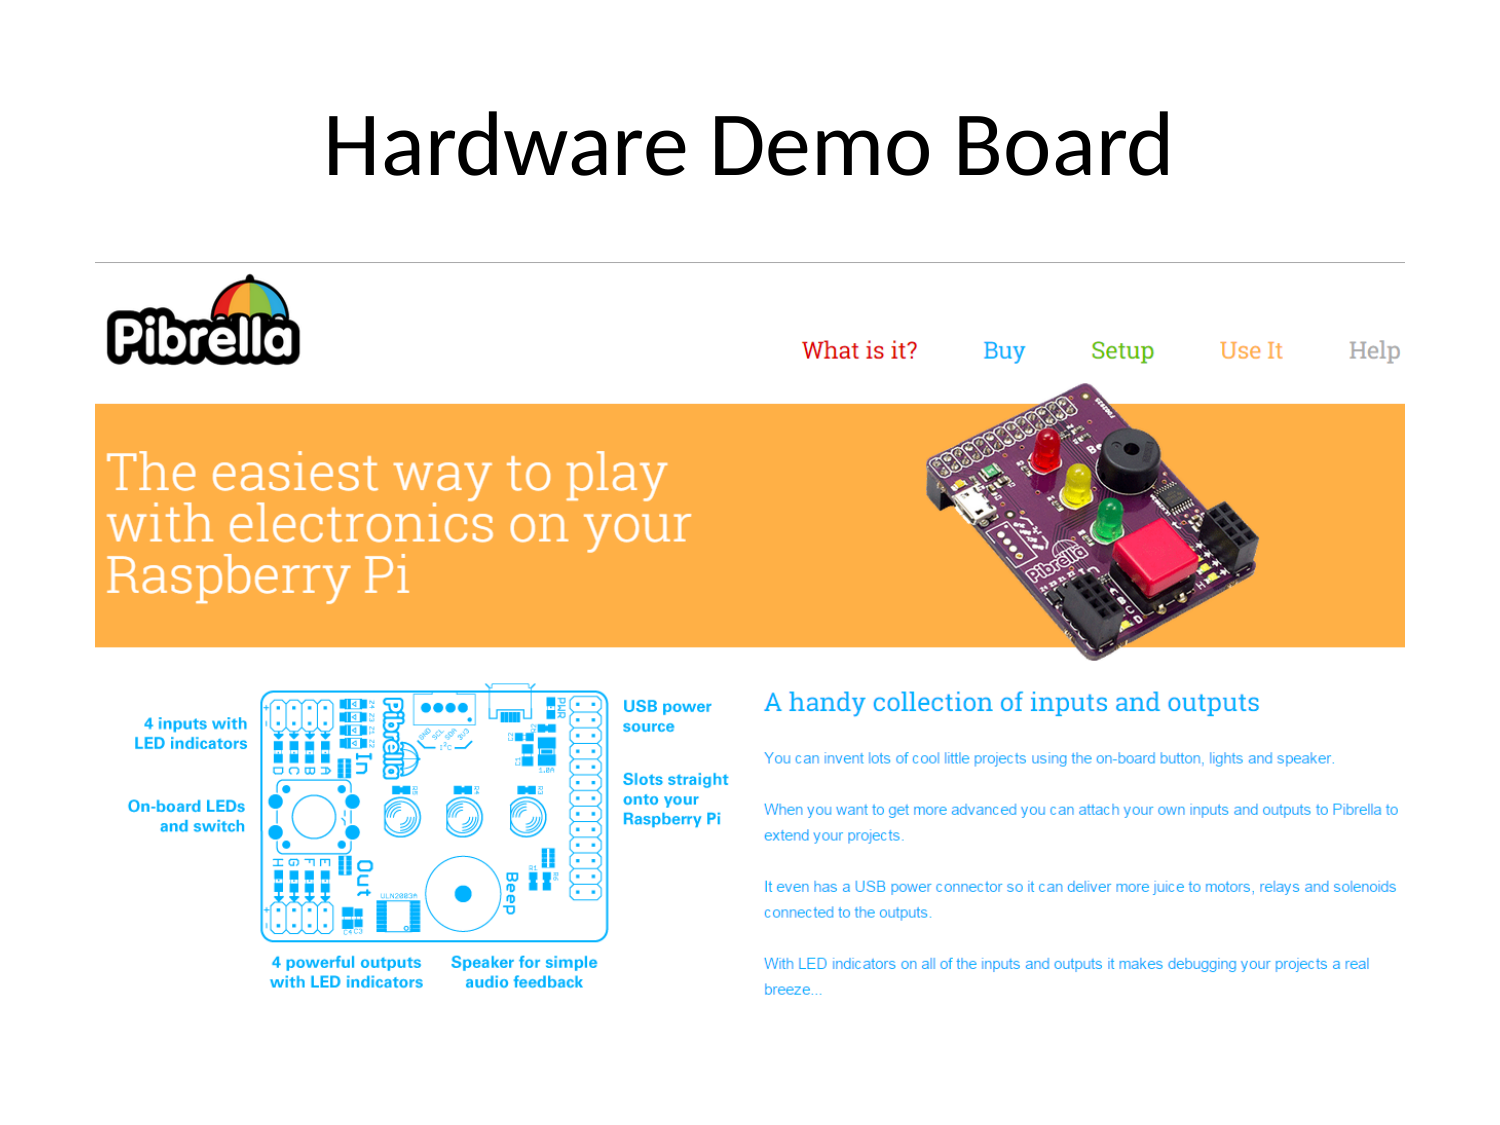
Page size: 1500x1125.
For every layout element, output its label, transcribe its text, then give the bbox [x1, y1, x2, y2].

title Hardware Demo Board [75, 45, 1425, 233]
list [95, 262, 1405, 1006]
